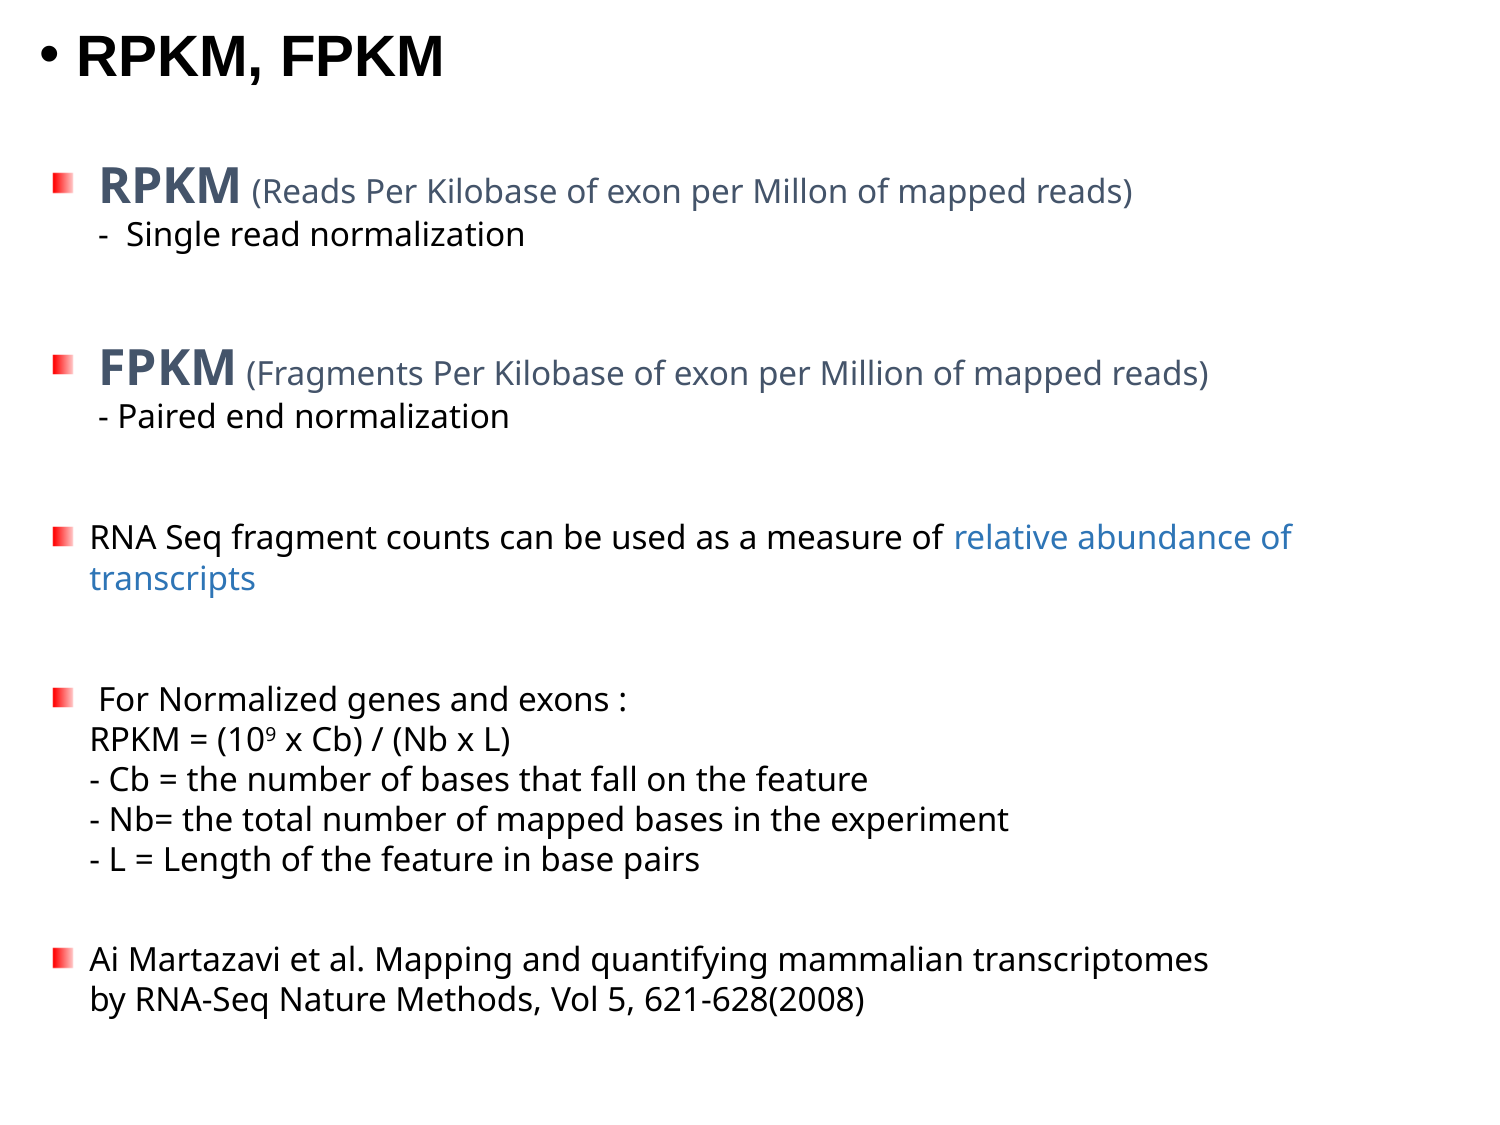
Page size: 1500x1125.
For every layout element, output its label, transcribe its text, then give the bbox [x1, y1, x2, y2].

picture [51, 353, 76, 377]
picture [51, 946, 76, 971]
text_box RPKM, FPKM [24, 18, 1257, 111]
picture [51, 525, 76, 549]
picture [51, 171, 76, 196]
picture [51, 686, 76, 710]
text_box RPKM (Reads Per Kilobase of exon per Millon of mapped reads) - Single read normalization FPKM (Fragments Per Kilobase of exon per Million of mapped reads) - Paired end normalization RNA Seq fragment counts can be used as a measure of relative abundance of transcripts For Normalized genes and exons : RPKM = (109 x Cb) / (Nb x L) - Cb = the number of bases that fall on the feature - Nb= the total number of mapped bases in the experiment - L = Length of the feature in base pairs Ai Martazavi et al. Mapping and quantifying mammalian transcriptomes by RNA-Seq Nature Methods, Vol 5, 621-628(2008) [37, 146, 1433, 1026]
